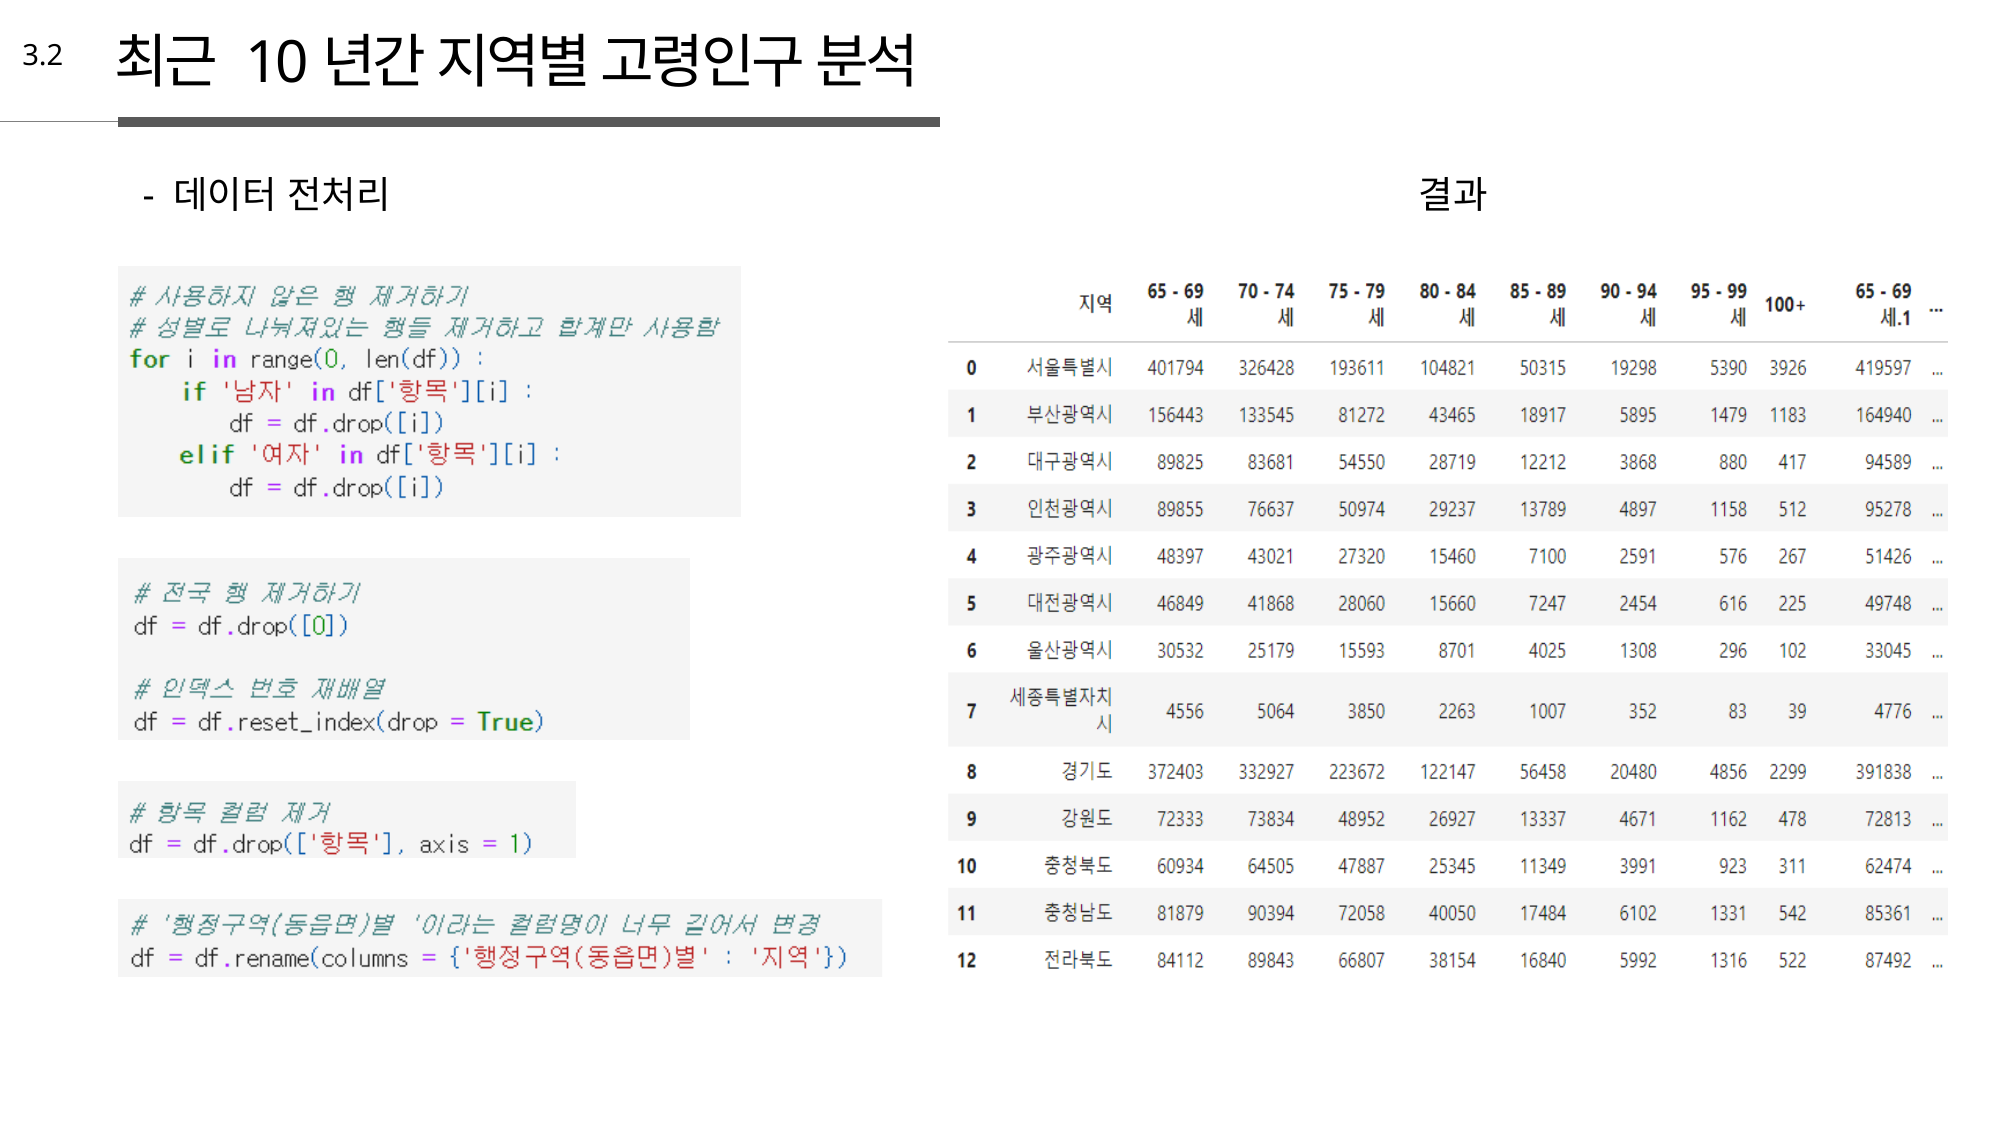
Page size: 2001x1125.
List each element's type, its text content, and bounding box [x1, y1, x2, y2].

picture [118, 781, 576, 858]
picture [118, 899, 883, 977]
text_box 결과 [1061, 163, 1826, 224]
picture [118, 558, 691, 740]
text_box 3.2 [7, 28, 79, 79]
picture [939, 266, 1949, 977]
picture [118, 266, 741, 517]
text_box 최근 10년간 지역별 고령인구 분석 [99, 16, 934, 102]
text_box - 데이터 전처리 [118, 163, 883, 224]
